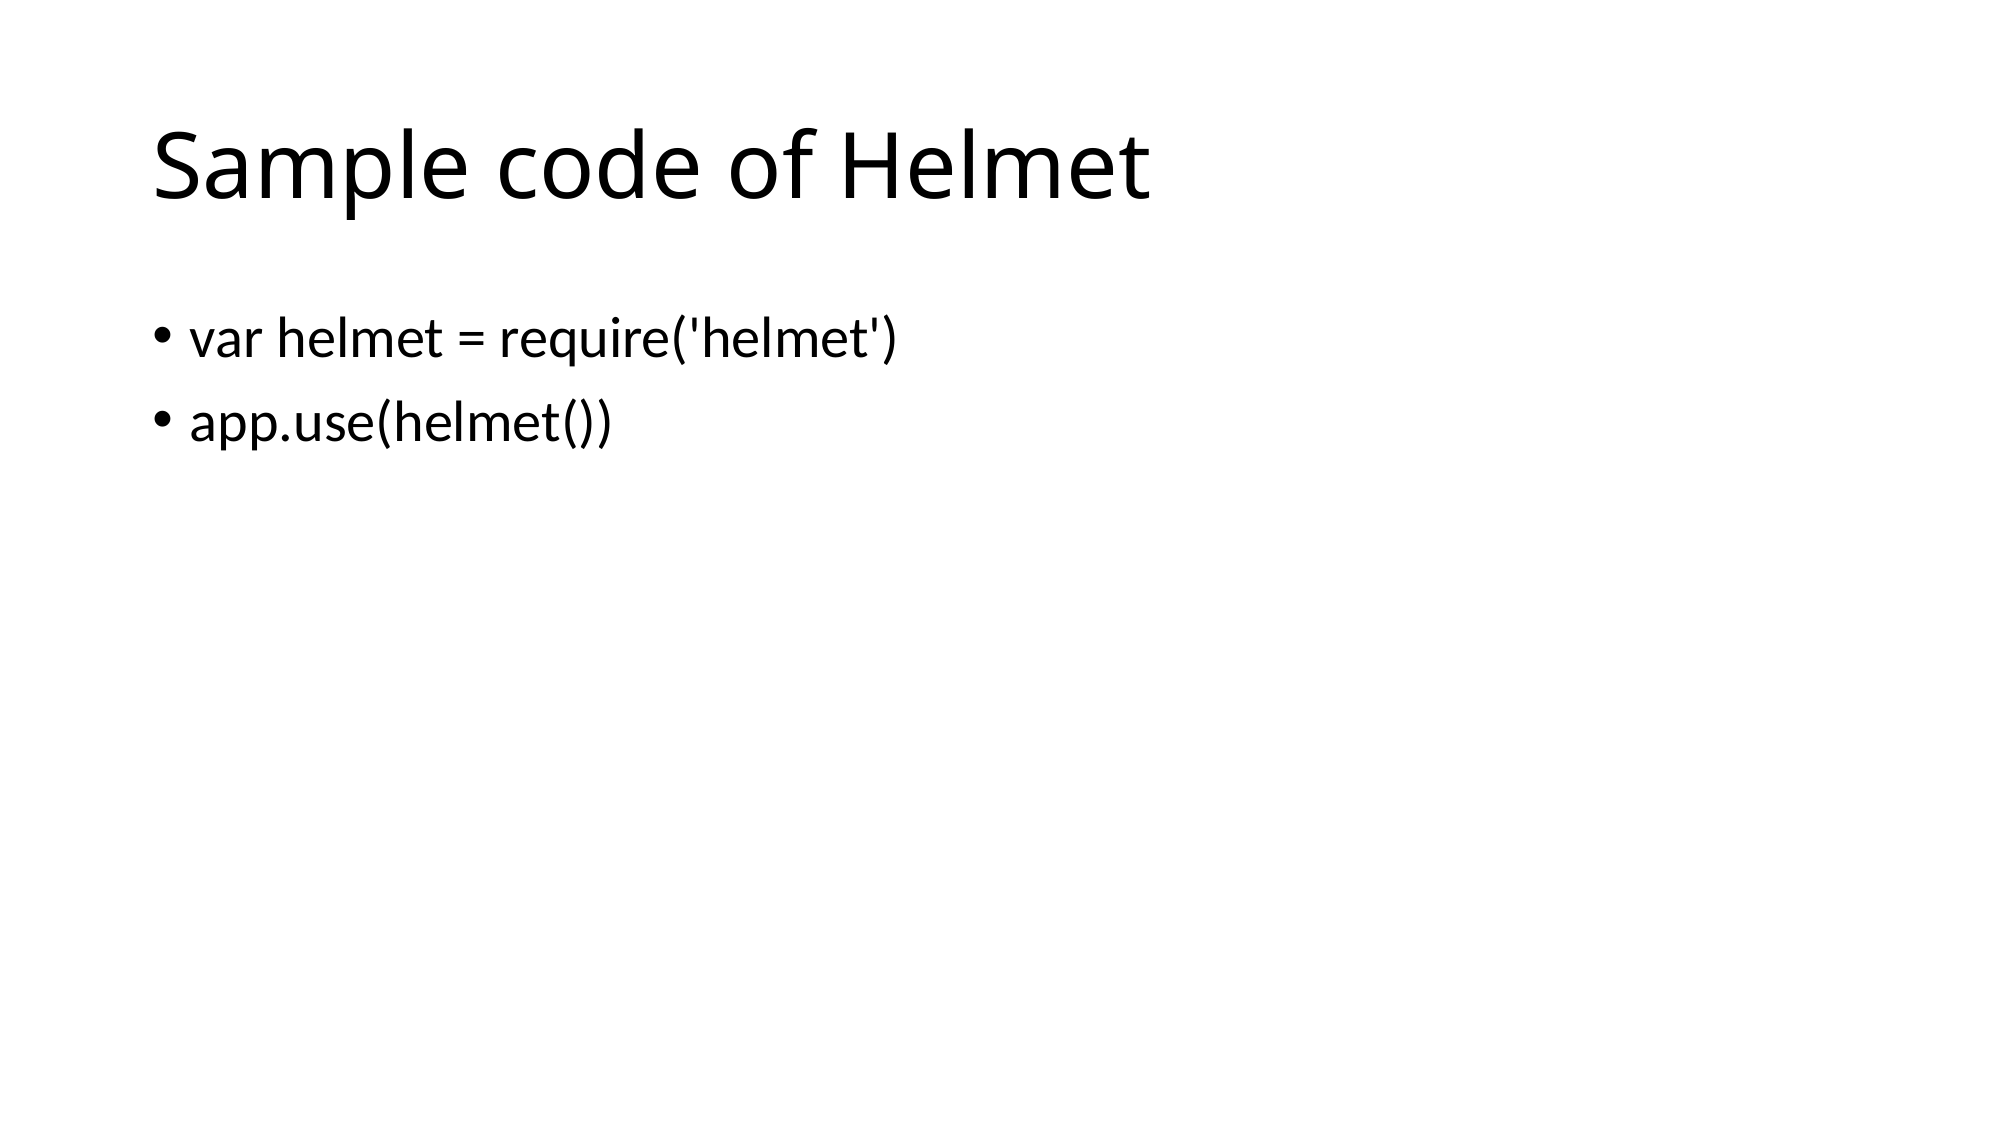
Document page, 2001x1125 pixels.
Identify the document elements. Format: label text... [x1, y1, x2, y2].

title Sample code of Helmet [137, 59, 1863, 278]
list var helmet = require('helmet') app.use(helmet()) [137, 299, 1863, 1014]
